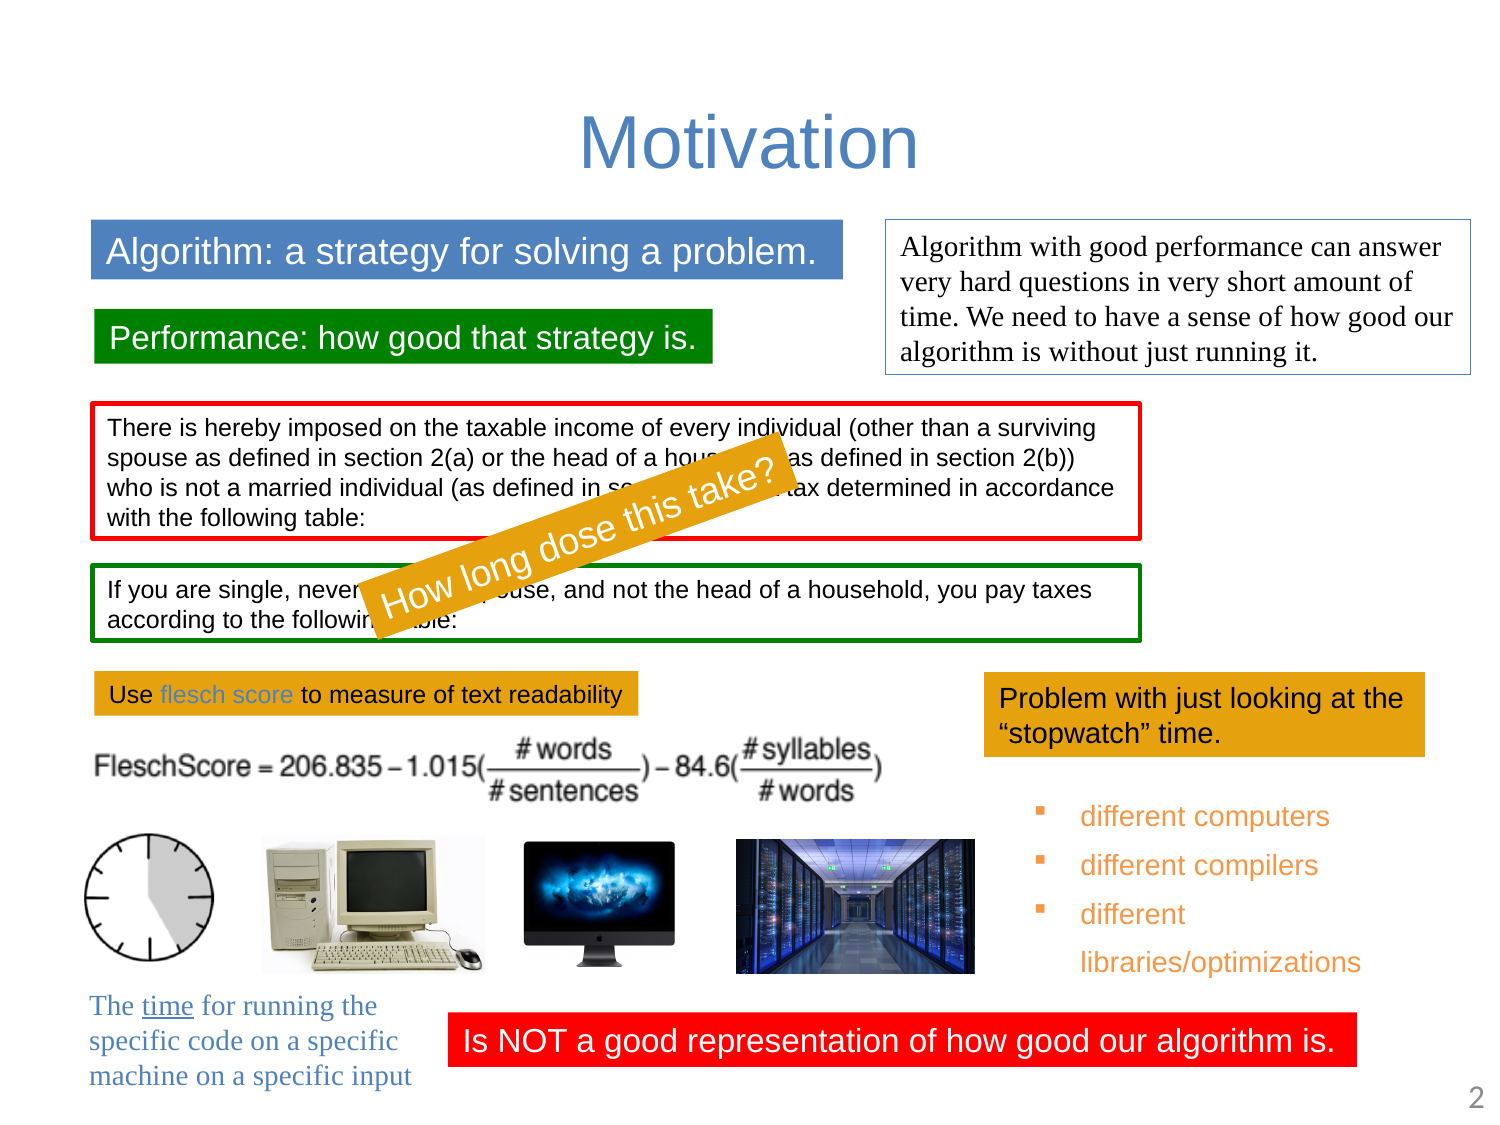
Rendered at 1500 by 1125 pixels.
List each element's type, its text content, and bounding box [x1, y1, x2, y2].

text_box There is hereby imposed on the taxable income of every individual (other than a surviving spouse as defined in section 2(a) or the head of a household as defined in section 2(b)) who is not a married individual (as defined in section 7703) a tax determined in accordance with the following table: [660, 403, 1140, 539]
text_box Is NOT a good representation of how good our algorithm is. [448, 1012, 1357, 1067]
text_box different computers different compilers different libraries/optimizations [1018, 775, 1440, 987]
text_box Algorithm: a strategy for solving a problem. [91, 219, 843, 280]
text_box How long dose this take? [357, 431, 799, 640]
title Motivation [75, 45, 1425, 233]
text_box Problem with just looking at the “stopwatch” time. [984, 672, 1425, 757]
text_box The time for running the specific code on a specific machine on a specific input [74, 978, 448, 1099]
text_box 2 [1149, 1065, 1500, 1125]
text_box Performance: how good that strategy is. [94, 308, 713, 364]
picture [736, 839, 975, 974]
picture [514, 834, 686, 969]
text_box If you are single, never lost your spouse, and not the head of a household, you pay taxes according to the following table: [92, 565, 1140, 641]
text_box Algorithm with good performance can answer very hard questions in very short amount of time. We need to have a sense of how good our algorithm is without just running it. [885, 219, 1471, 375]
picture [260, 834, 486, 974]
text_box Use flesch score to measure of text readability [94, 671, 639, 716]
picture [74, 830, 220, 967]
text_box There is hereby imposed on the taxable income of every individual (other than a surviving spouse as defined in section 2(a) or the head of a household as defined in section 2(b)) who is not a married individual (as defined in section 7703) a tax determined in accordance with the following table: [92, 403, 732, 539]
text_box [732, 390, 771, 447]
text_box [92, 729, 886, 804]
